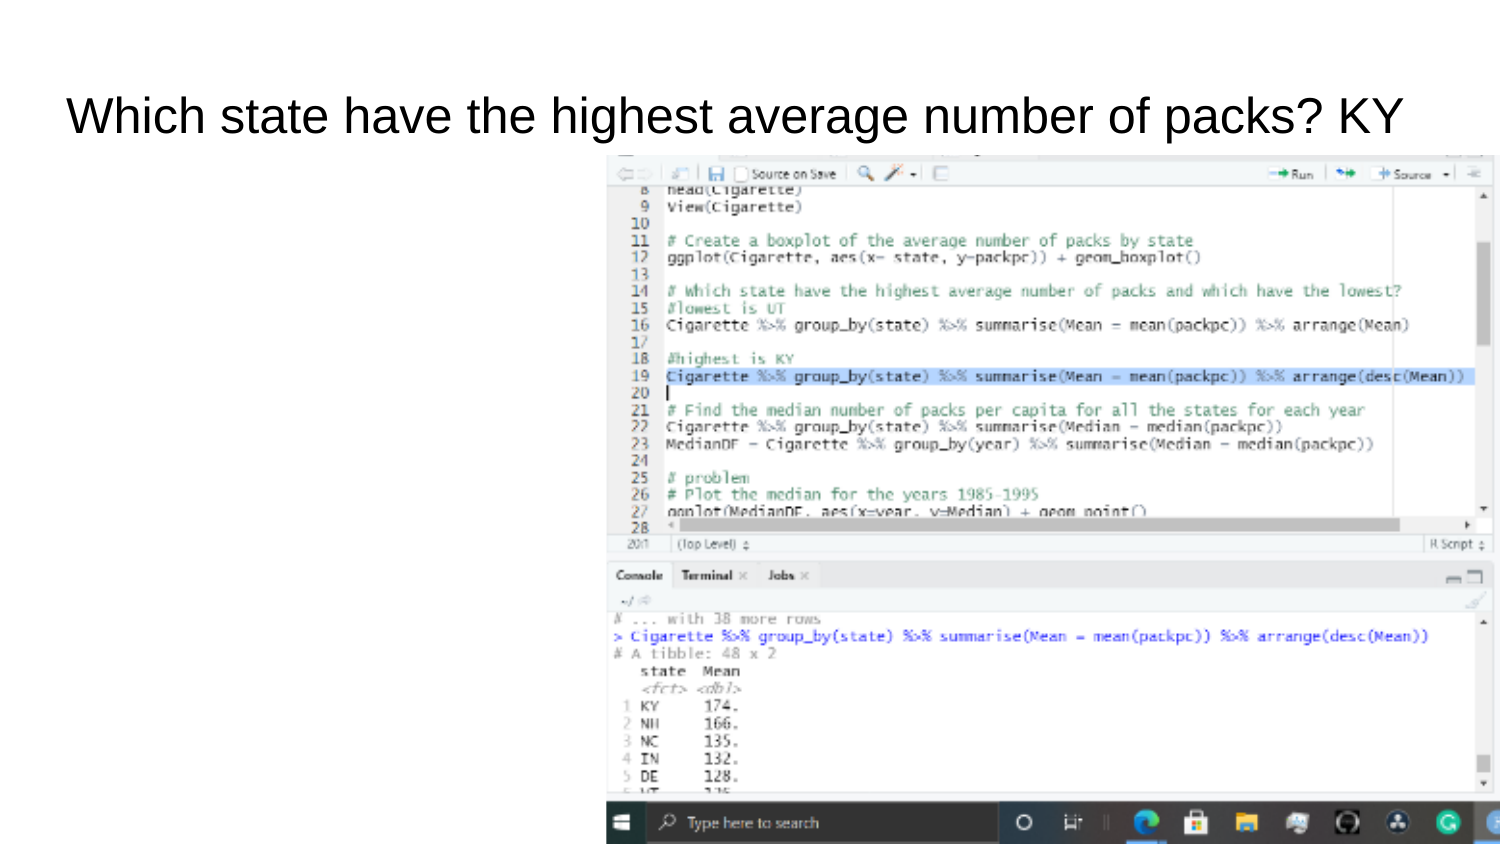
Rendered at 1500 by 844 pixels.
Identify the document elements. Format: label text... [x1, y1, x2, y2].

title Which state have the highest average number of packs? KY [51, 72, 1449, 167]
picture [606, 155, 1500, 844]
